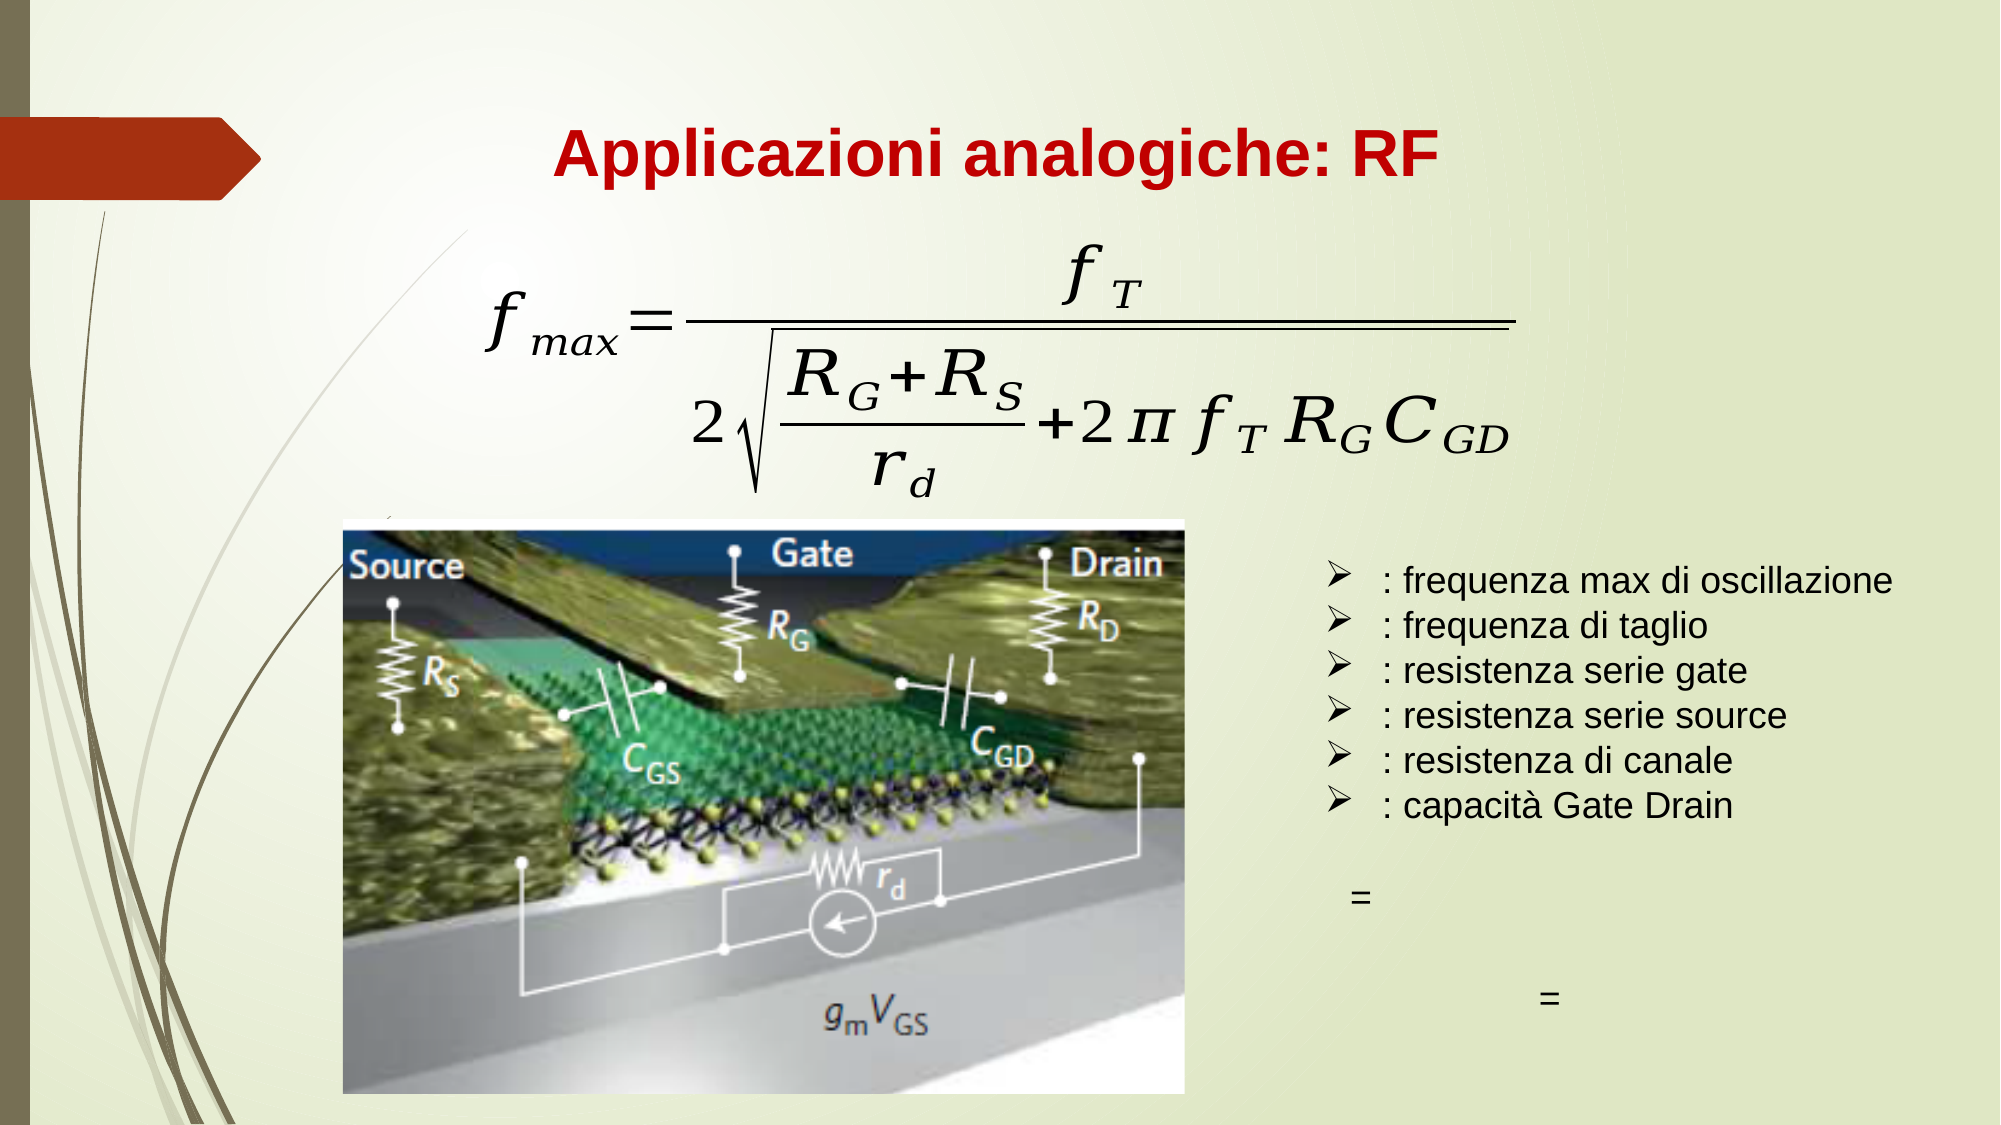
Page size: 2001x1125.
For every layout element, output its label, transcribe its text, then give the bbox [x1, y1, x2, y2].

picture [342, 519, 1185, 1094]
title Applicazioni analogiche: RF [537, 102, 1463, 313]
